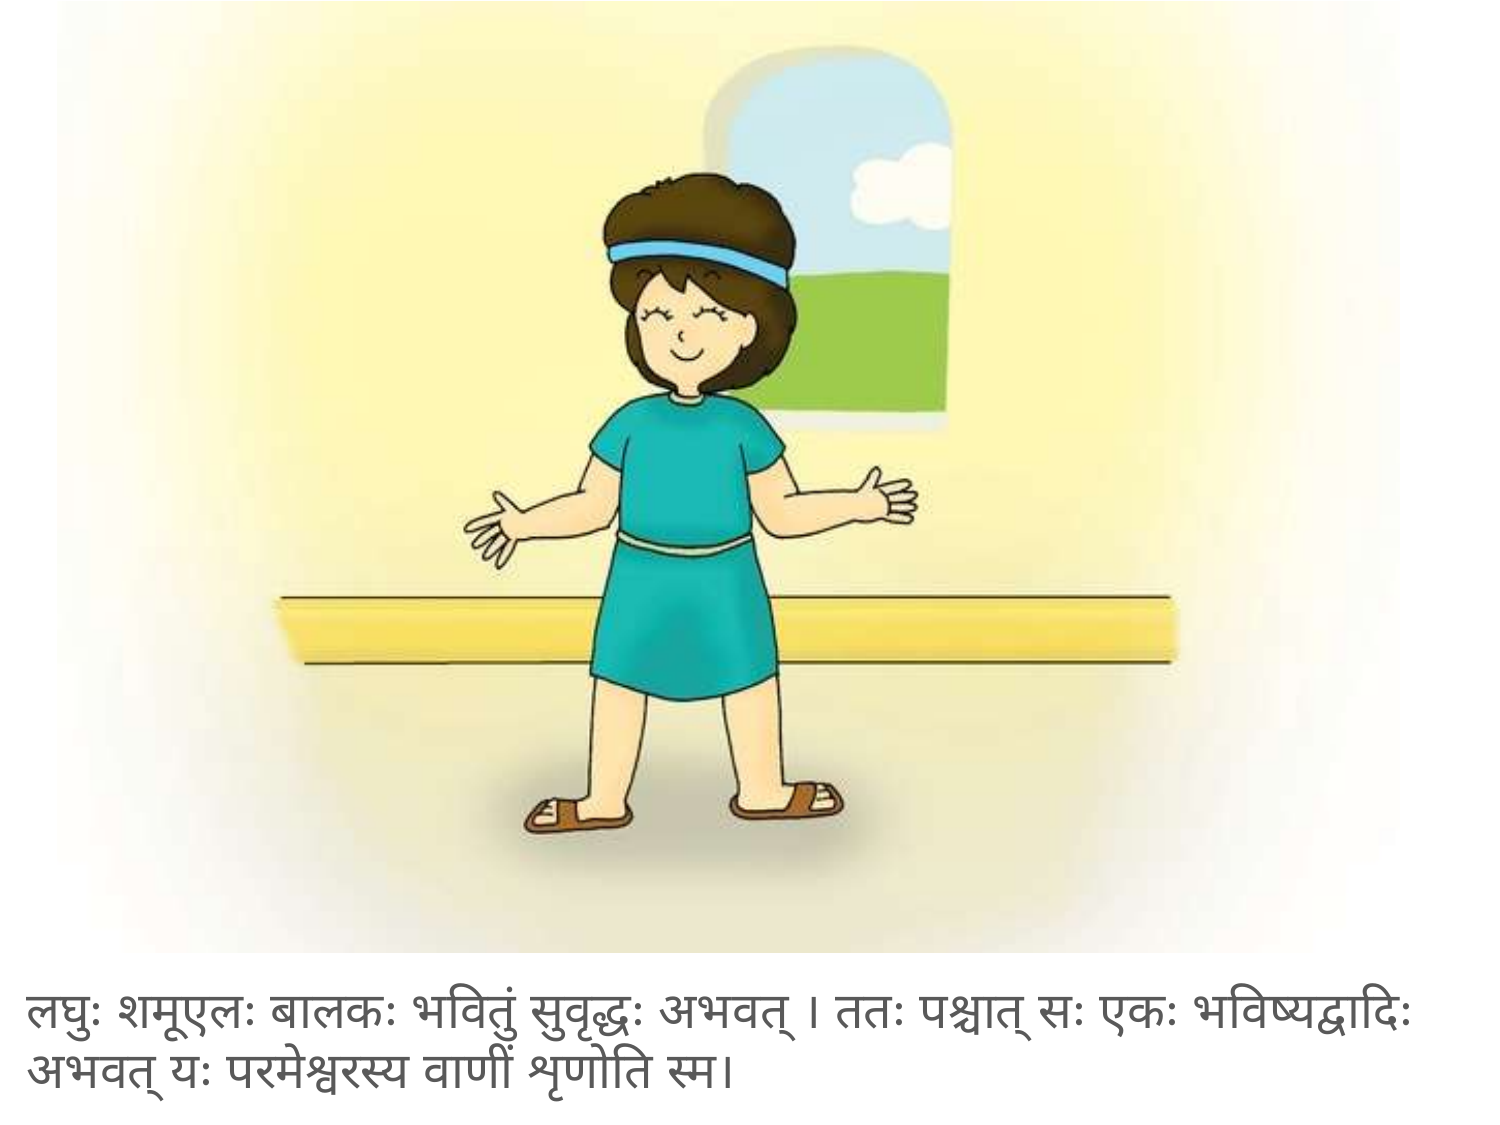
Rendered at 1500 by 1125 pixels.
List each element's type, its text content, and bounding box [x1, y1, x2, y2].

picture [57, 1, 1400, 953]
text_box लघुः शमूएलः बालकः भवितुं सुवृद्धः अभवत् । ततः पश्चात् सः एकः भविष्यद्वादिः अभवत् यः परमेश्वरस्य वाणीं शृणोति स्म। [11, 971, 1498, 1106]
